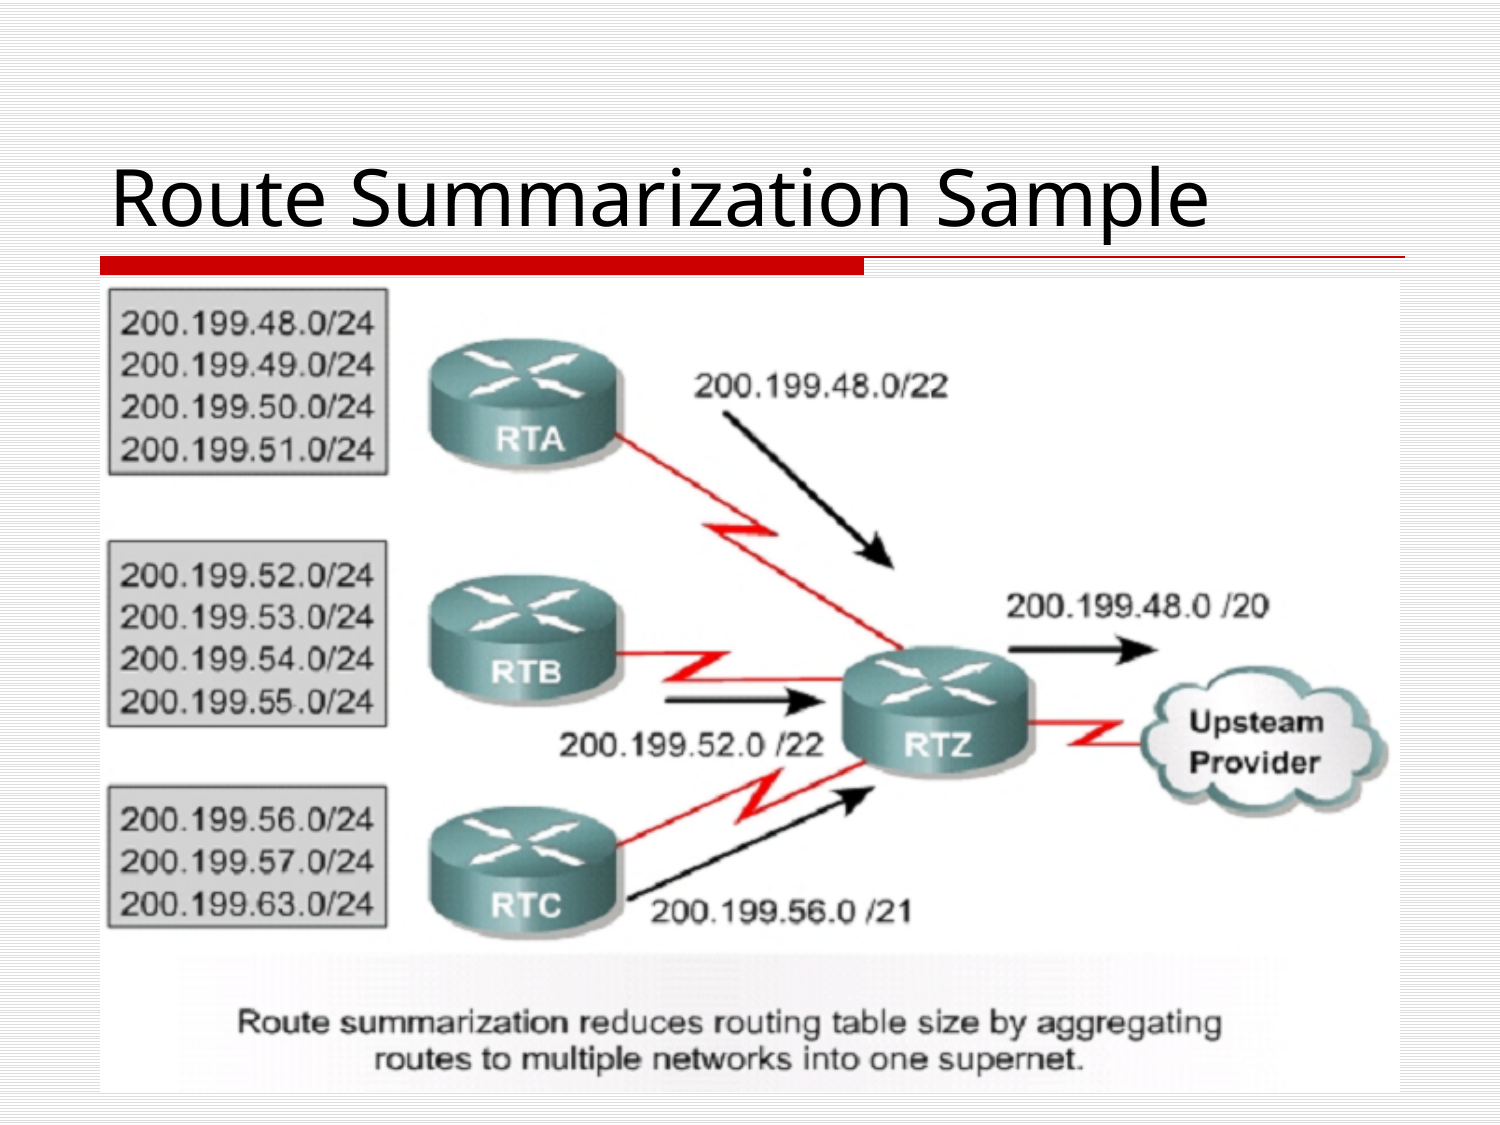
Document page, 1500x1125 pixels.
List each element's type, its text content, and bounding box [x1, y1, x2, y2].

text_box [100, 278, 1400, 1092]
title Route Summarization Sample [94, 50, 1407, 250]
